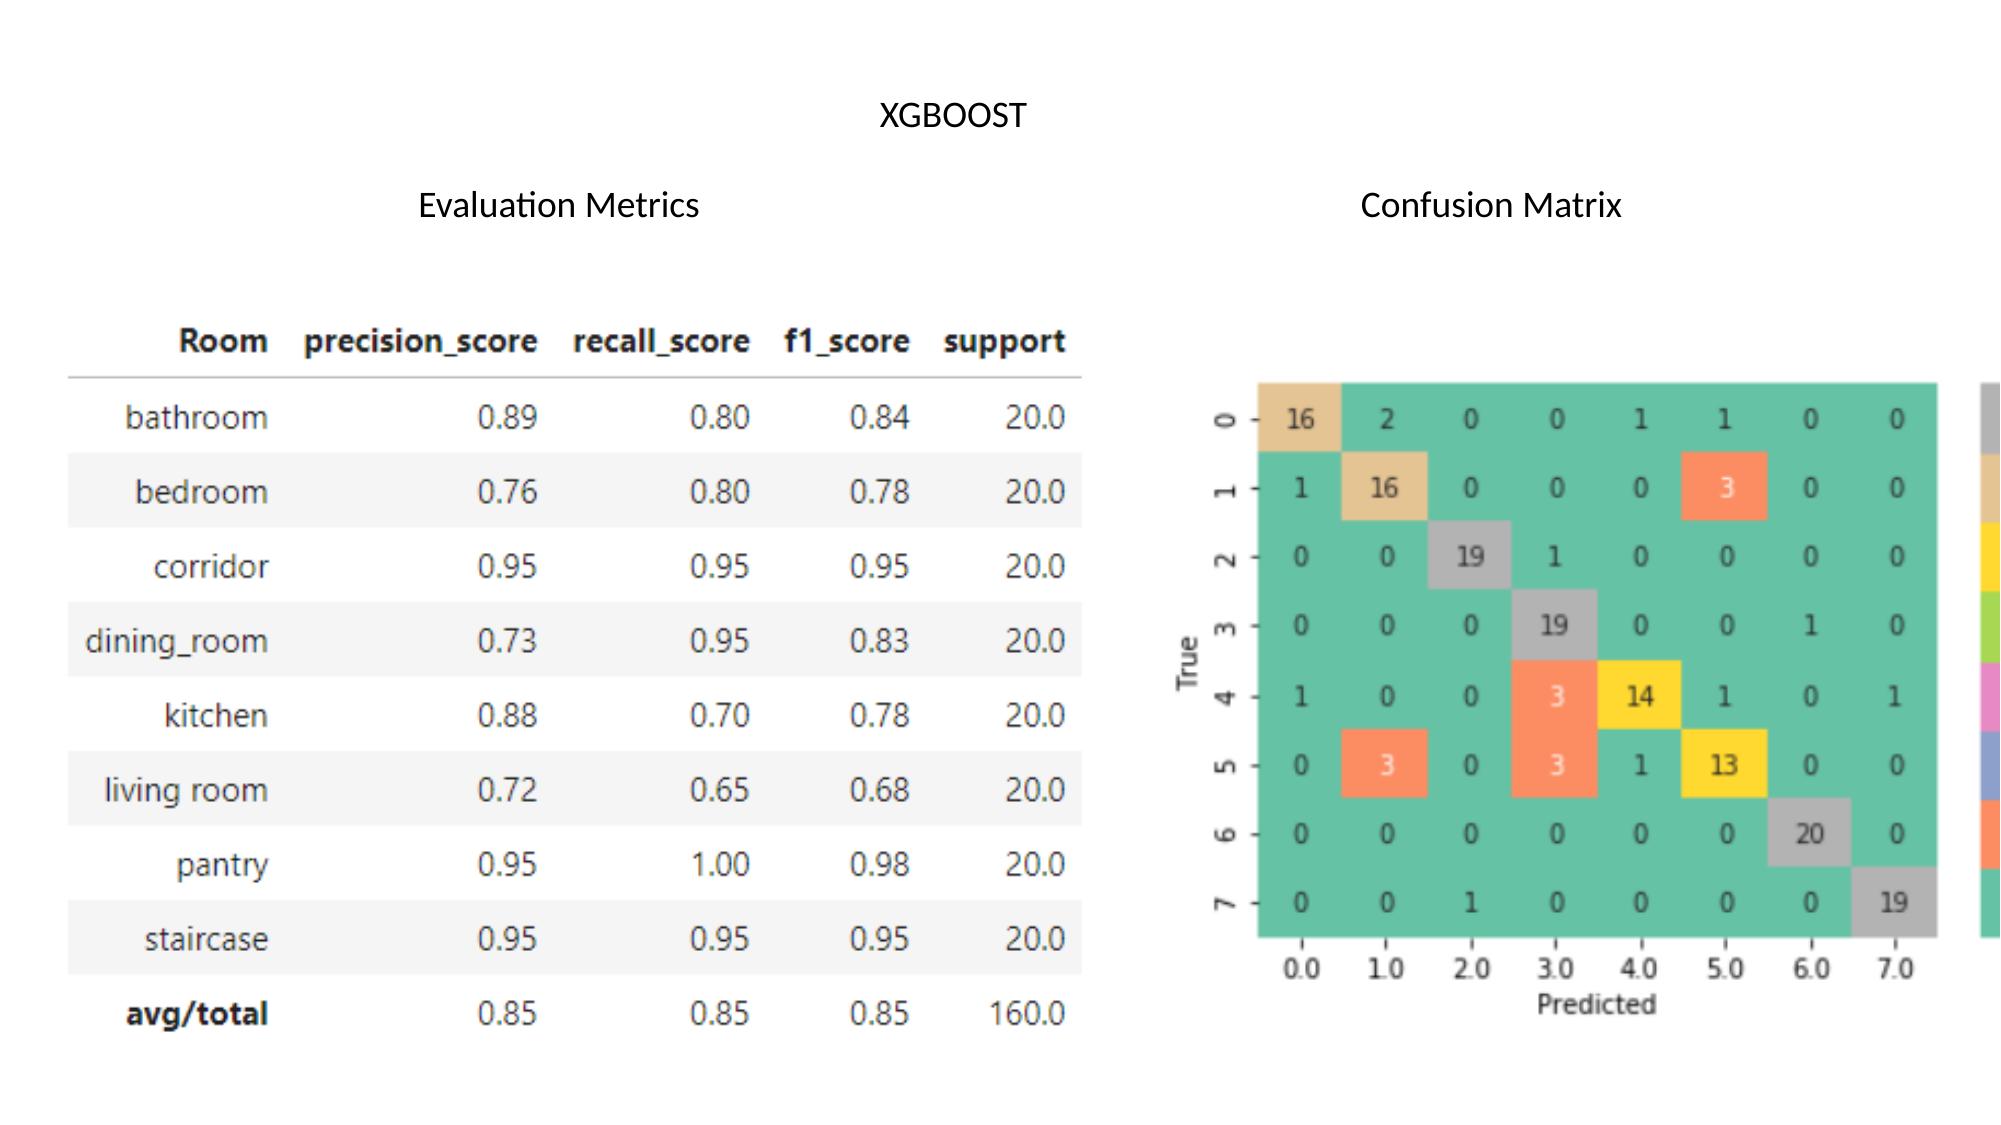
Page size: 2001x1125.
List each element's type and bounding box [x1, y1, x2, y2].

text_box [16, 82, 2000, 1043]
